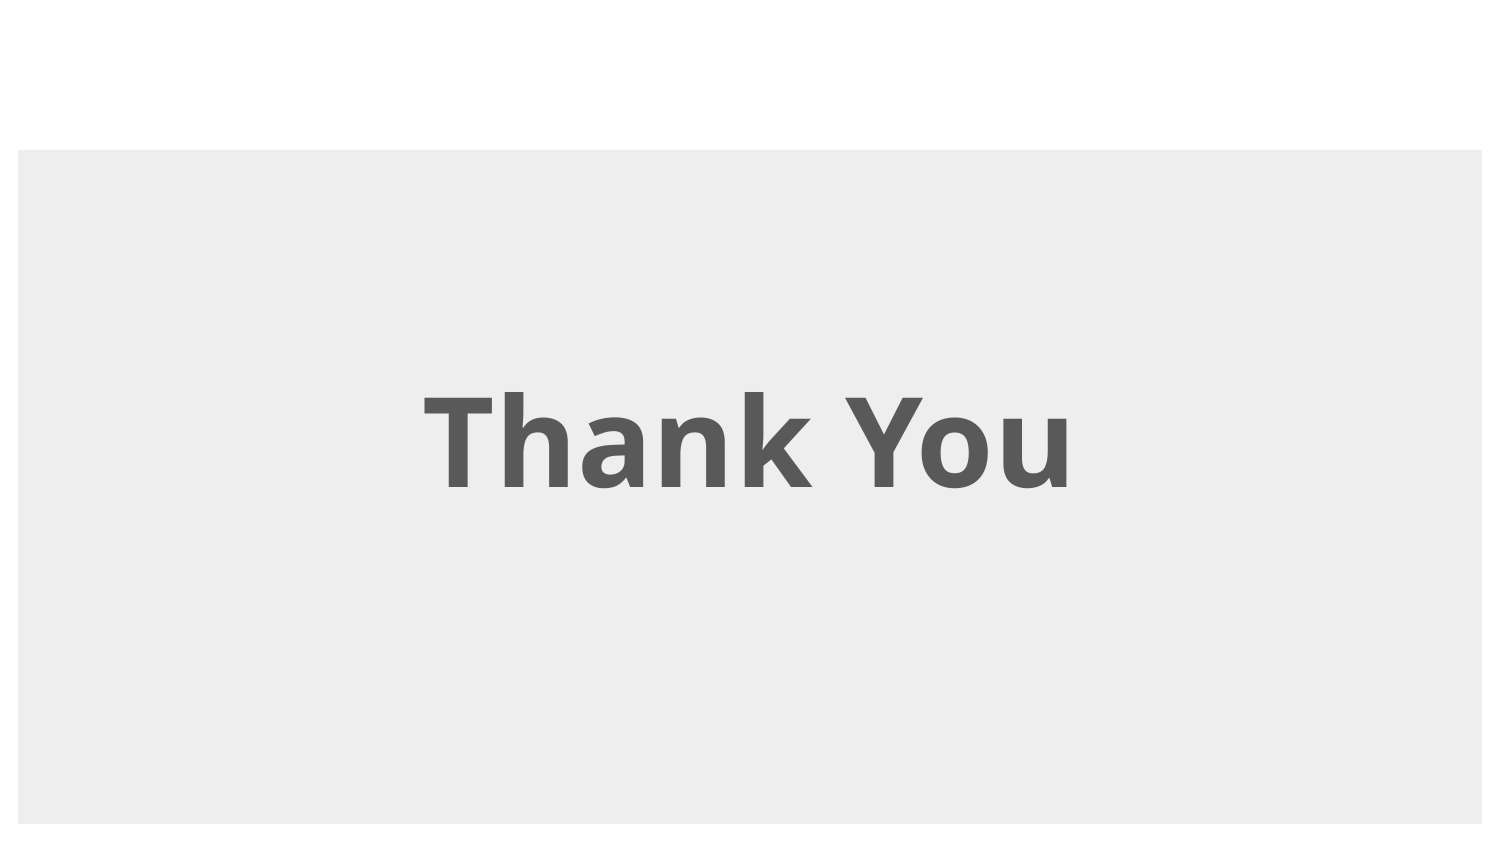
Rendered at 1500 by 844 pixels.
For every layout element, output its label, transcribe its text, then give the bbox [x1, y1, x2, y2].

list Thank You [18, 149, 1482, 825]
